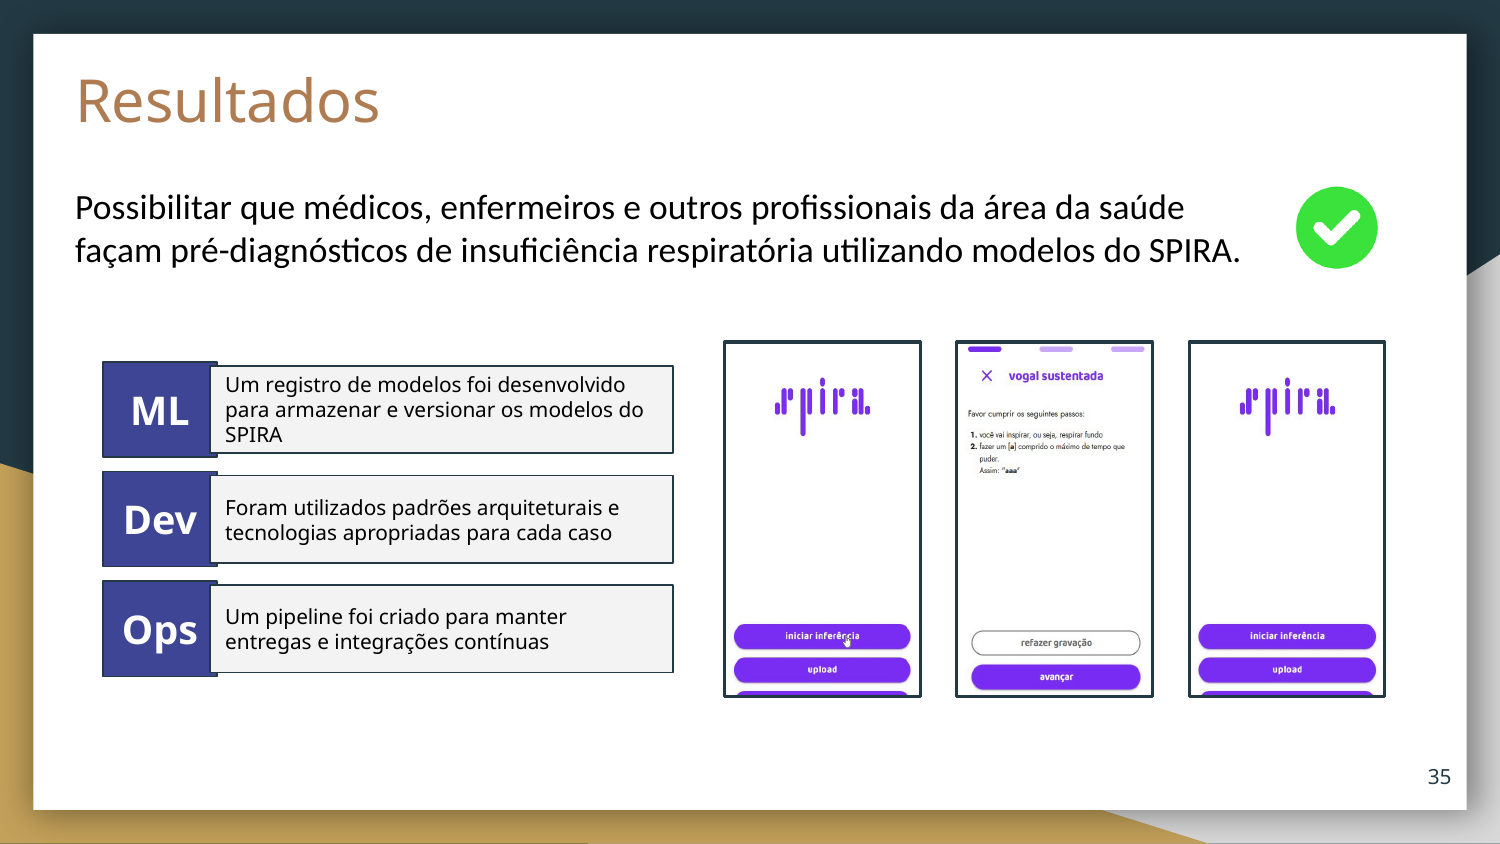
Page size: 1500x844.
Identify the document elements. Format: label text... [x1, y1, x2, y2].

title Resultados [60, 47, 409, 157]
picture [1190, 343, 1384, 695]
slide_number ‹#› [1376, 745, 1467, 810]
picture [958, 343, 1152, 695]
picture [725, 343, 919, 695]
picture [1258, 169, 1414, 286]
text_box Possibilitar que médicos, enfermeiros e outros profissionais da área da saúde façam pré-diagnósticos de insuficiência respiratória utilizando modelos do SPIRA. [60, 169, 1257, 285]
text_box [102, 361, 674, 677]
